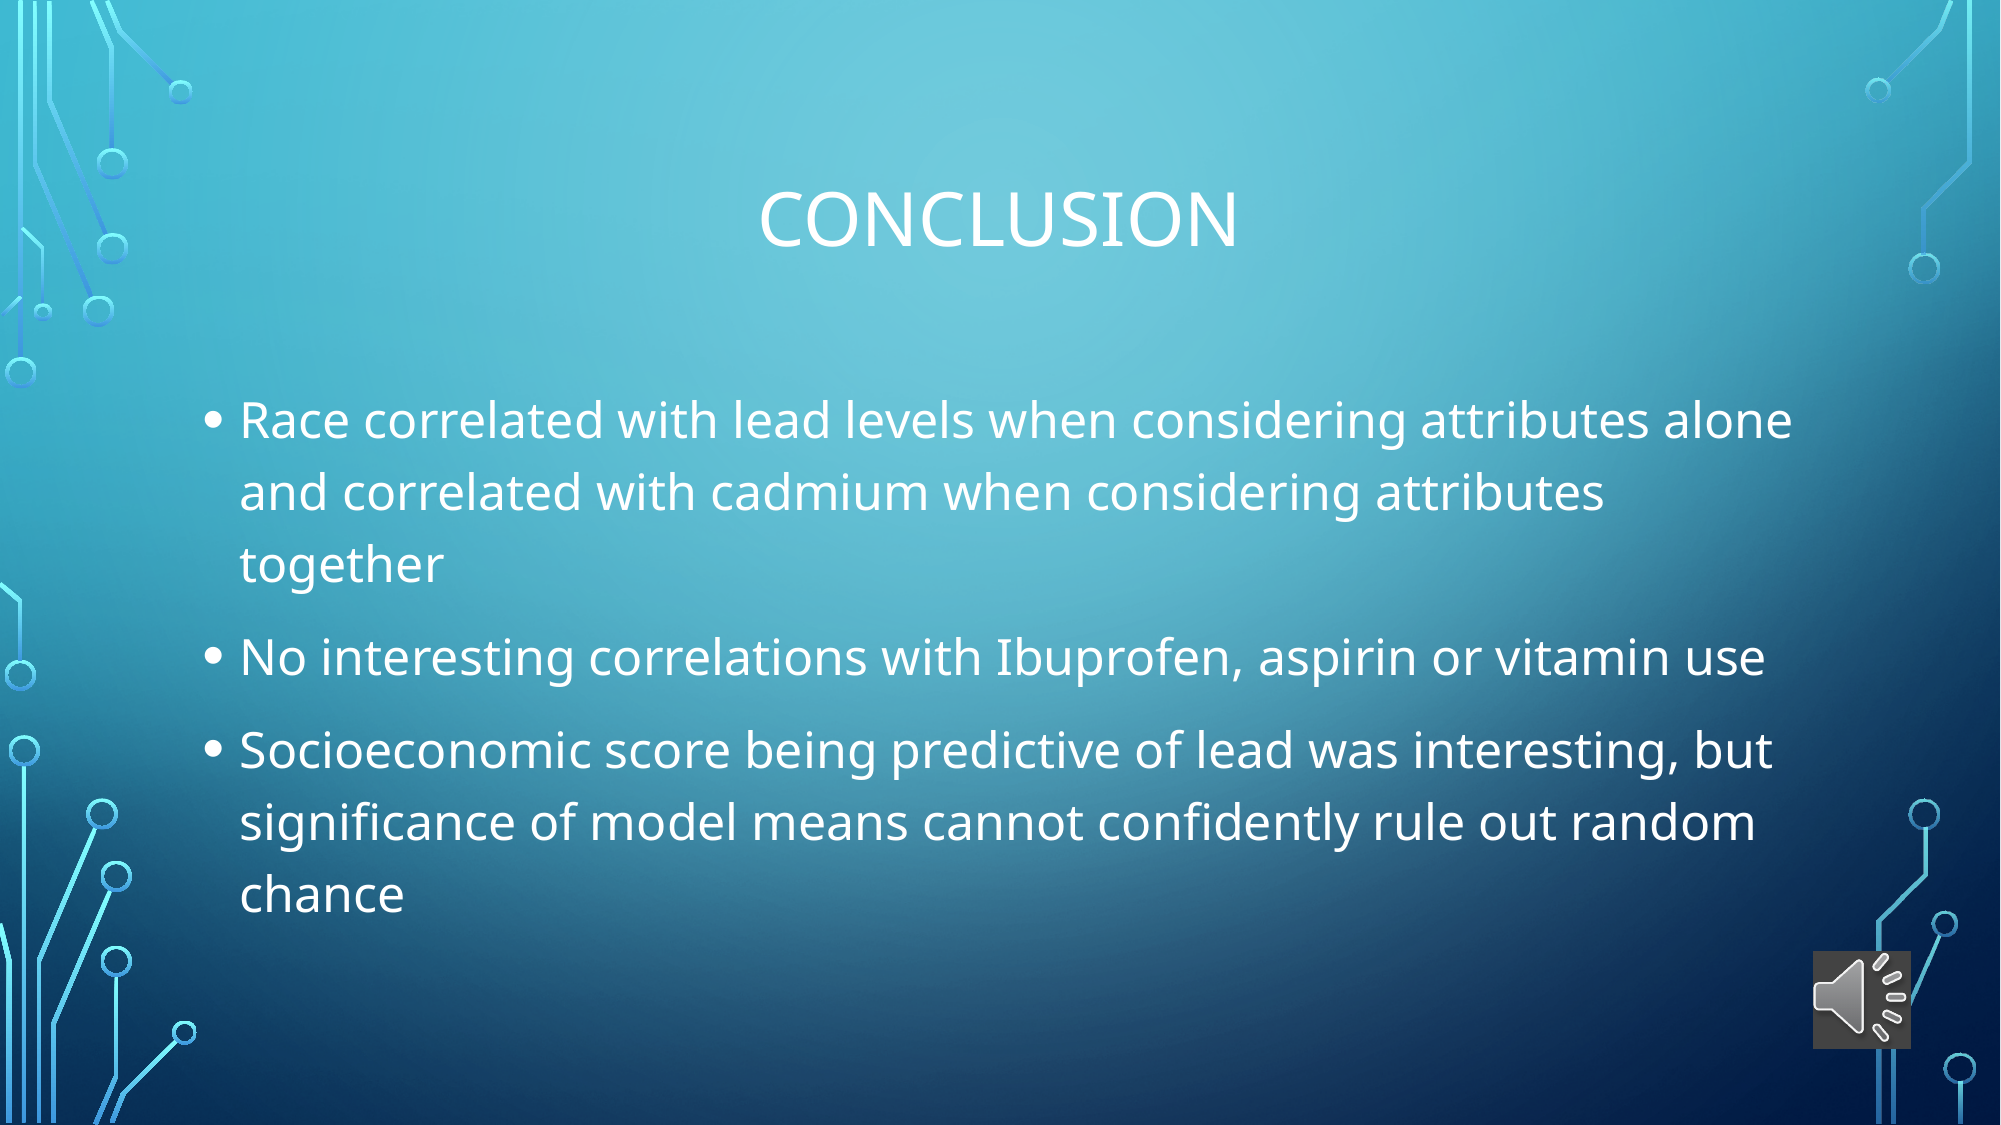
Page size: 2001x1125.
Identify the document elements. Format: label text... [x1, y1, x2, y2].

list Race correlated with lead levels when considering attributes alone and correlated with cadmium when considering attributes together No interesting correlations with Ibuprofen, aspirin or vitamin use Socioeconomic score being predictive of lead was interesting, but significance of model means cannot confidently rule out random chance [187, 369, 1813, 950]
title Conclusion [187, 101, 1813, 344]
picture [1811, 949, 1913, 1051]
